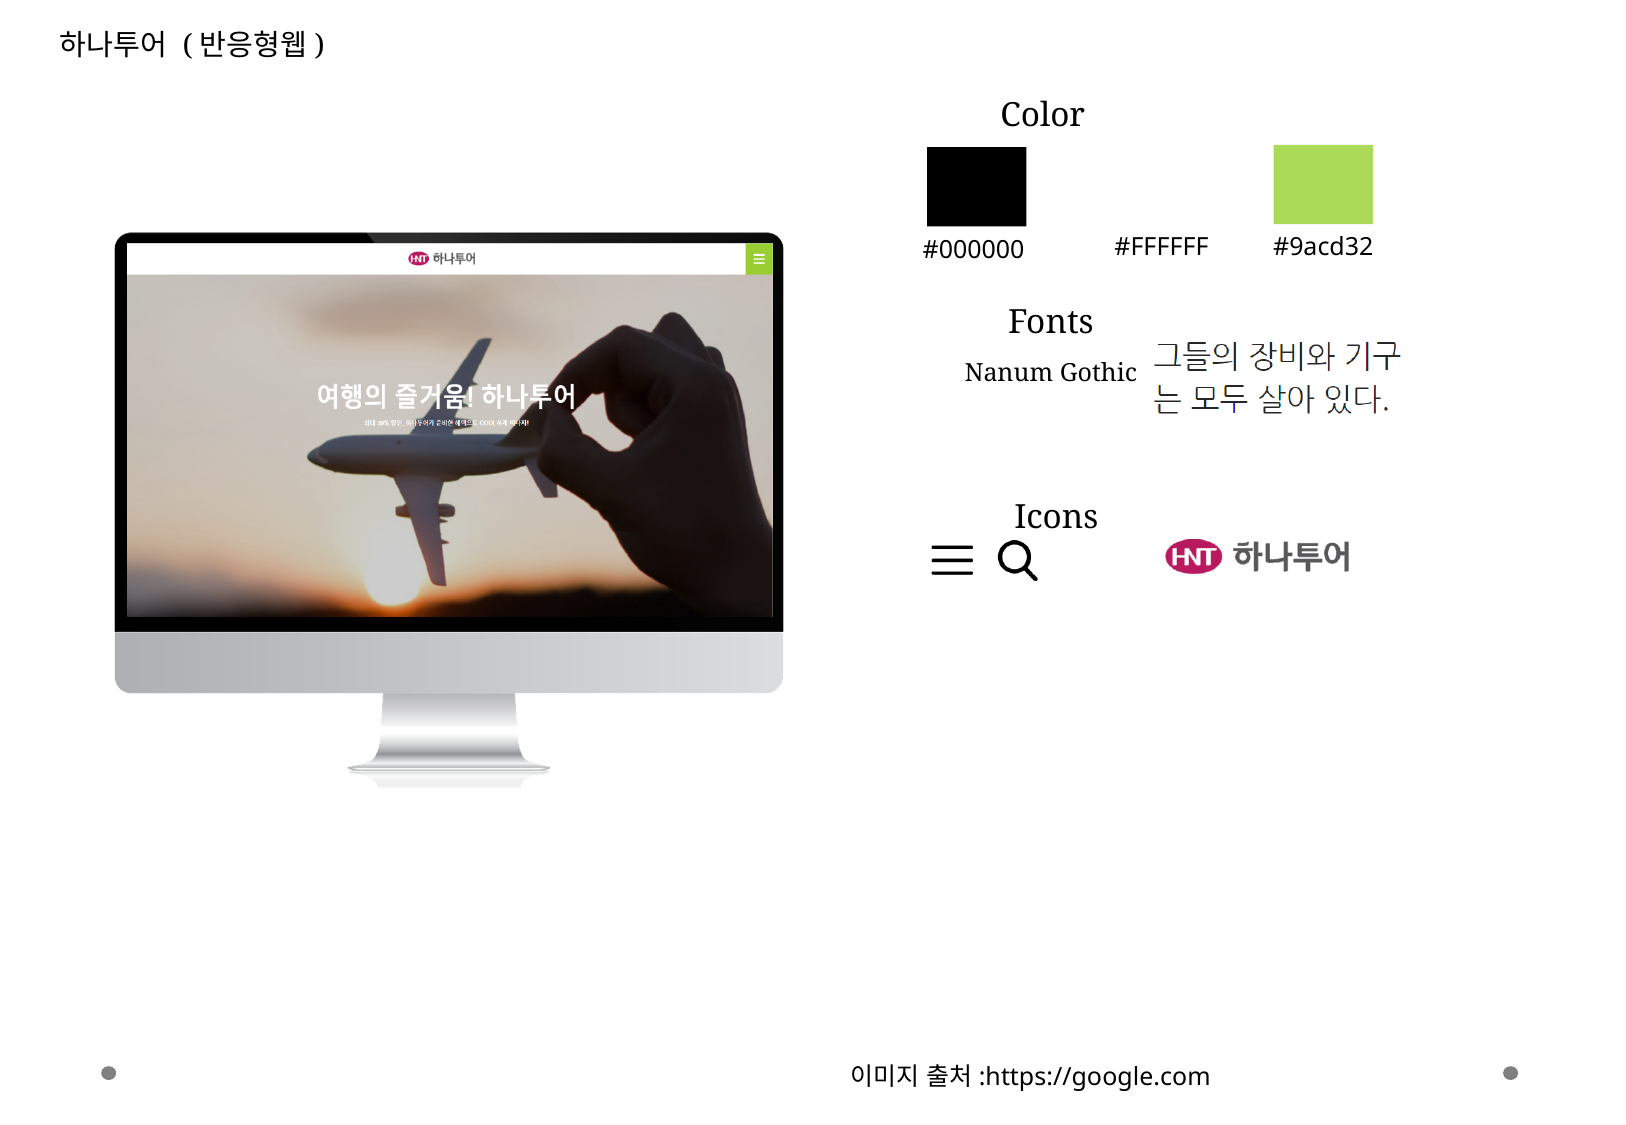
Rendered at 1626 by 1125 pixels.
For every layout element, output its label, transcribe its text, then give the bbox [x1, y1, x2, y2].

picture [1163, 539, 1354, 576]
picture [988, 540, 1047, 581]
text_box 하나투어 (반응형웹) [44, 19, 624, 69]
text_box #000000 [938, 226, 1057, 272]
picture [0, 148, 982, 843]
text_box Nanum Gothic [938, 348, 1146, 394]
text_box Fonts [978, 293, 1124, 348]
text_box #9acd32 [1240, 223, 1406, 268]
text_box #FFFFFF [1078, 223, 1240, 268]
text_box 이미지 출처:https://google.com [836, 1053, 1368, 1099]
text_box Icons [983, 487, 1130, 543]
text_box [925, 145, 1029, 226]
picture [1151, 309, 1408, 456]
text_box [1271, 143, 1375, 223]
text_box Color [918, 85, 1167, 141]
